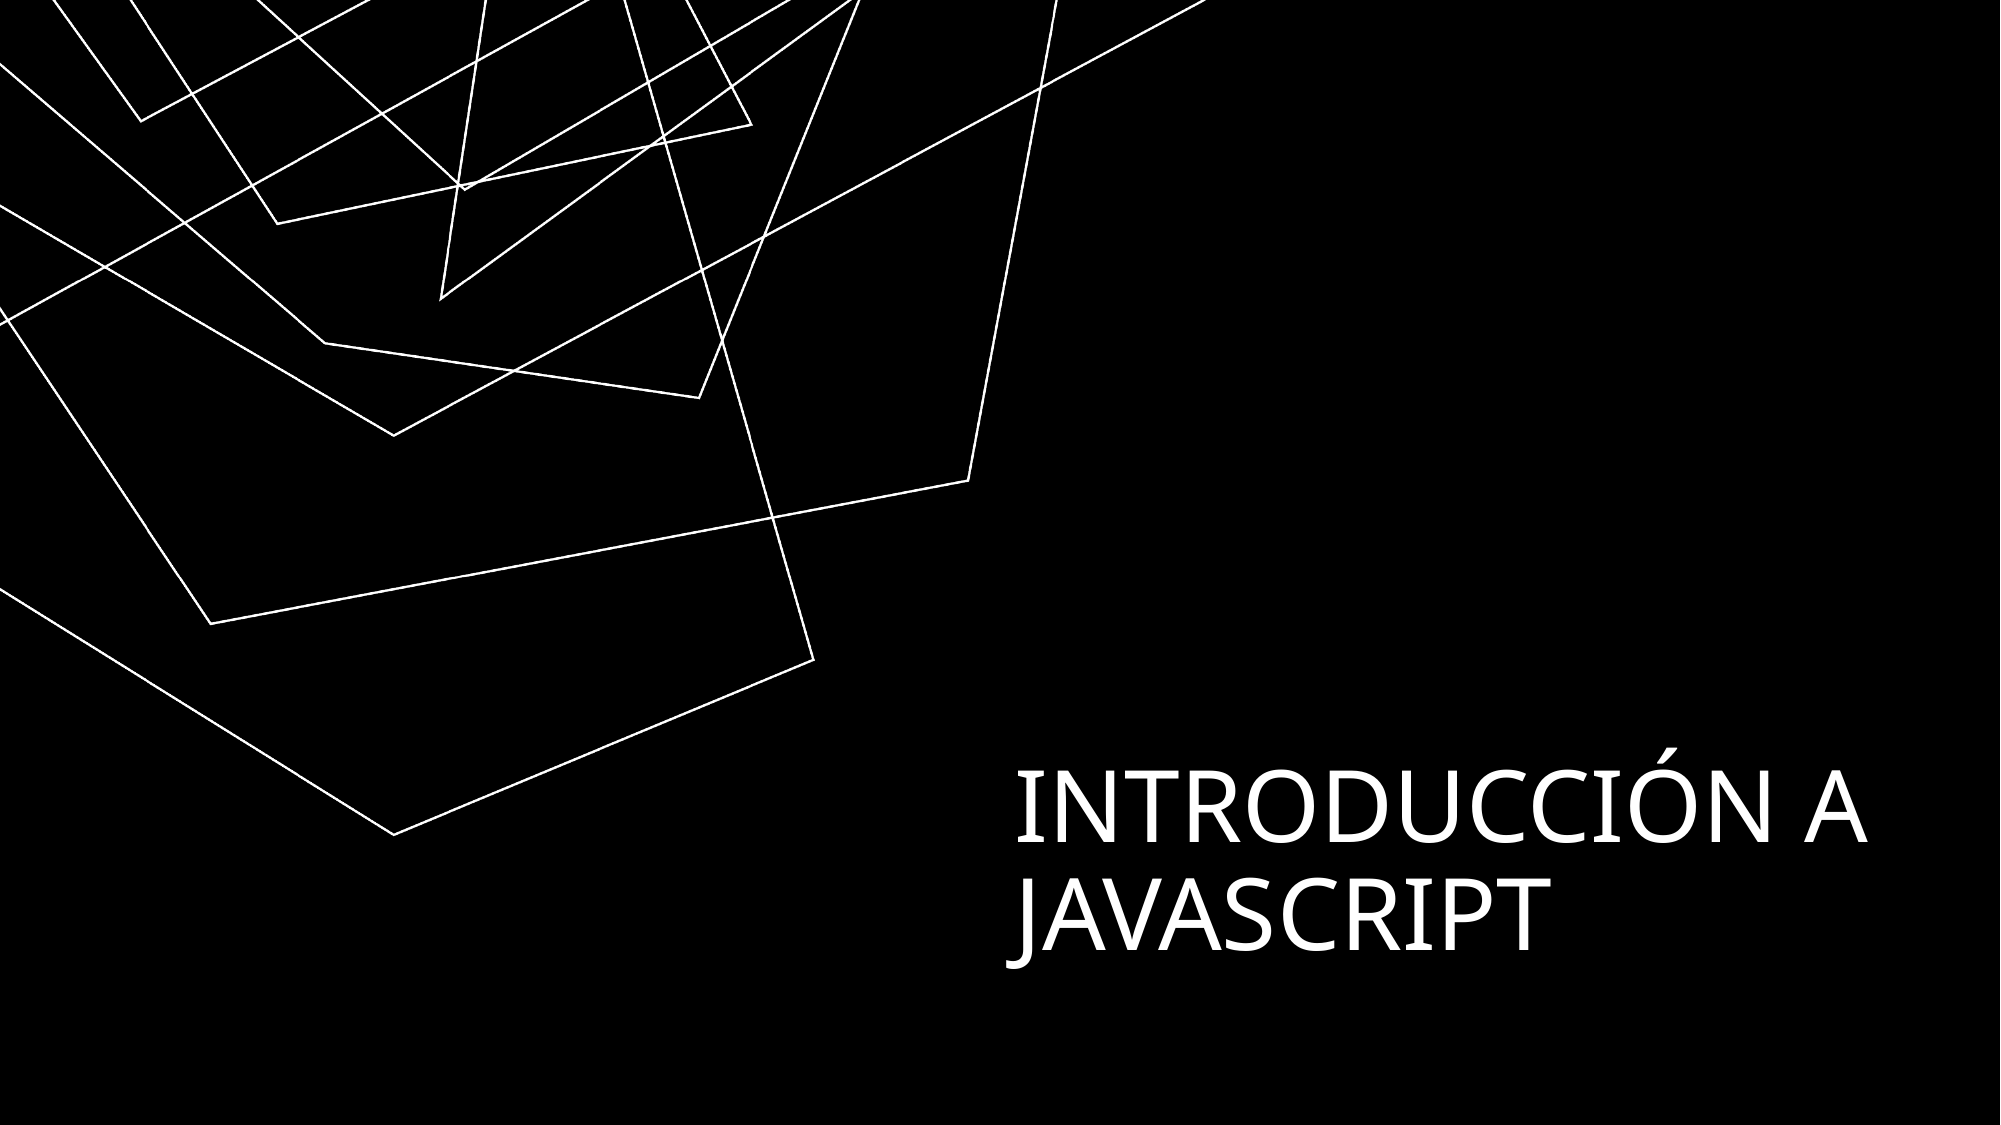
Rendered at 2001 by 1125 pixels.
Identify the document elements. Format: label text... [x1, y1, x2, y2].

picture [0, 0, 1356, 873]
title Introducción a javascript [999, 455, 1931, 980]
